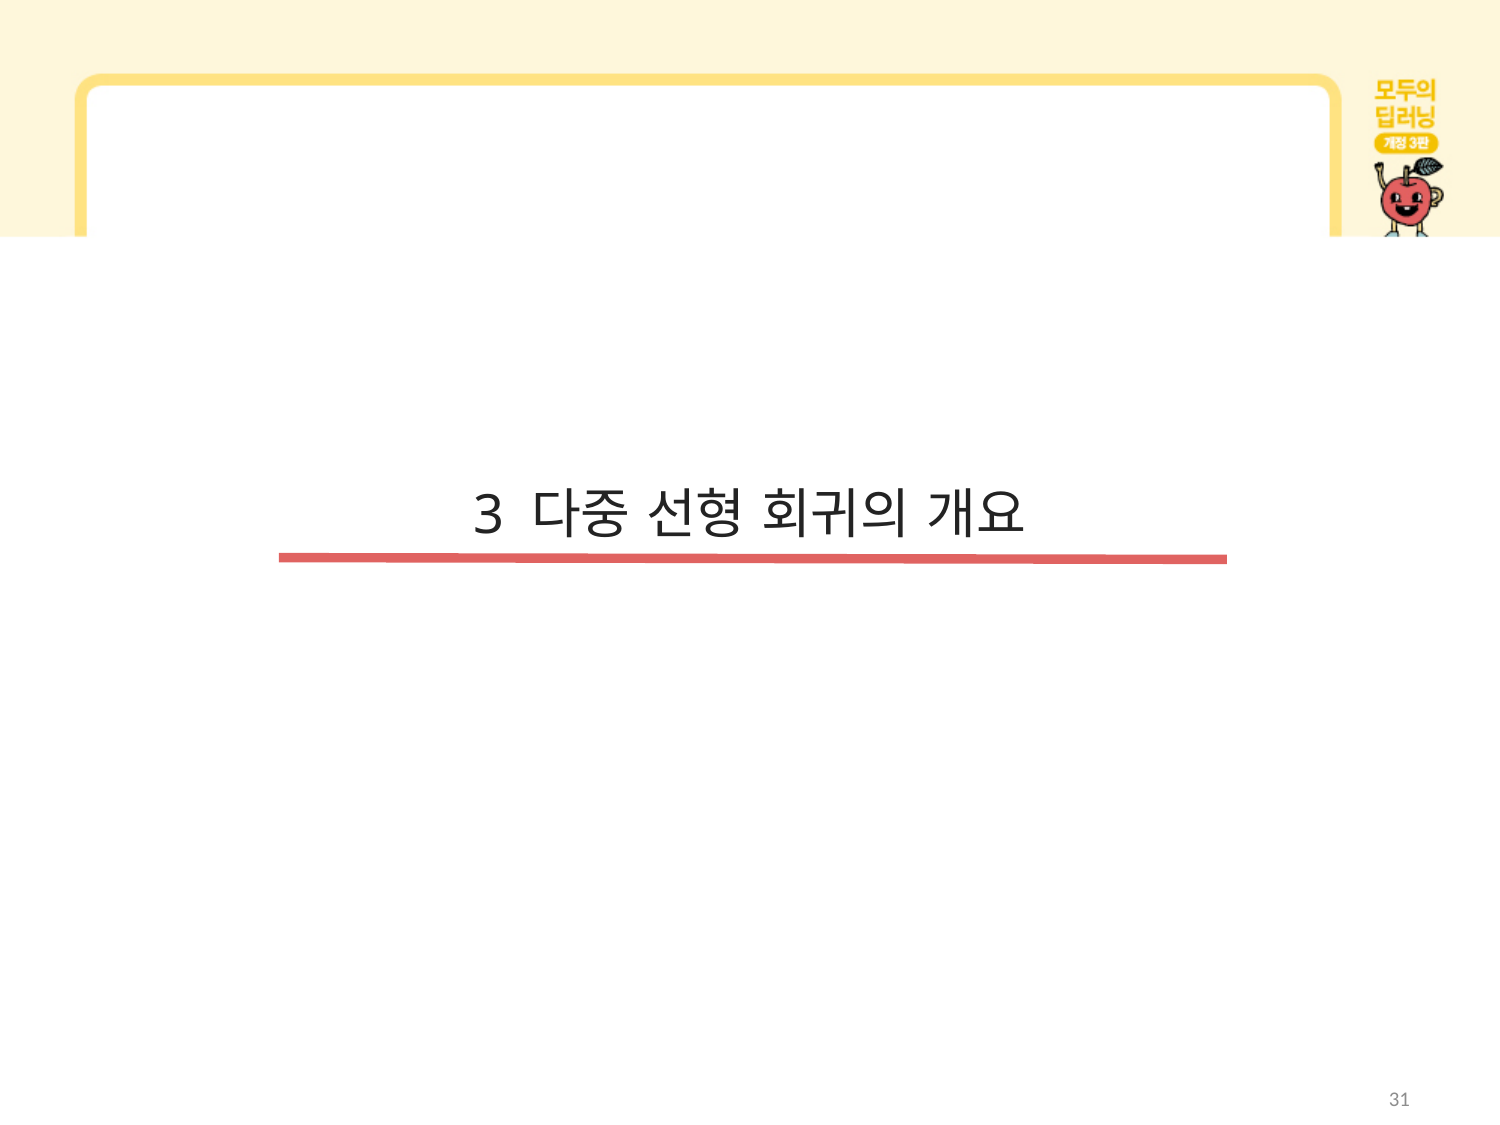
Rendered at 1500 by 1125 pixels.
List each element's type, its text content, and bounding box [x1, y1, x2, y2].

slide_number 31 [1074, 1074, 1425, 1123]
picture [0, 0, 1500, 1125]
text_box 3 다중 선형 회귀의 개요 [87, 420, 1413, 552]
